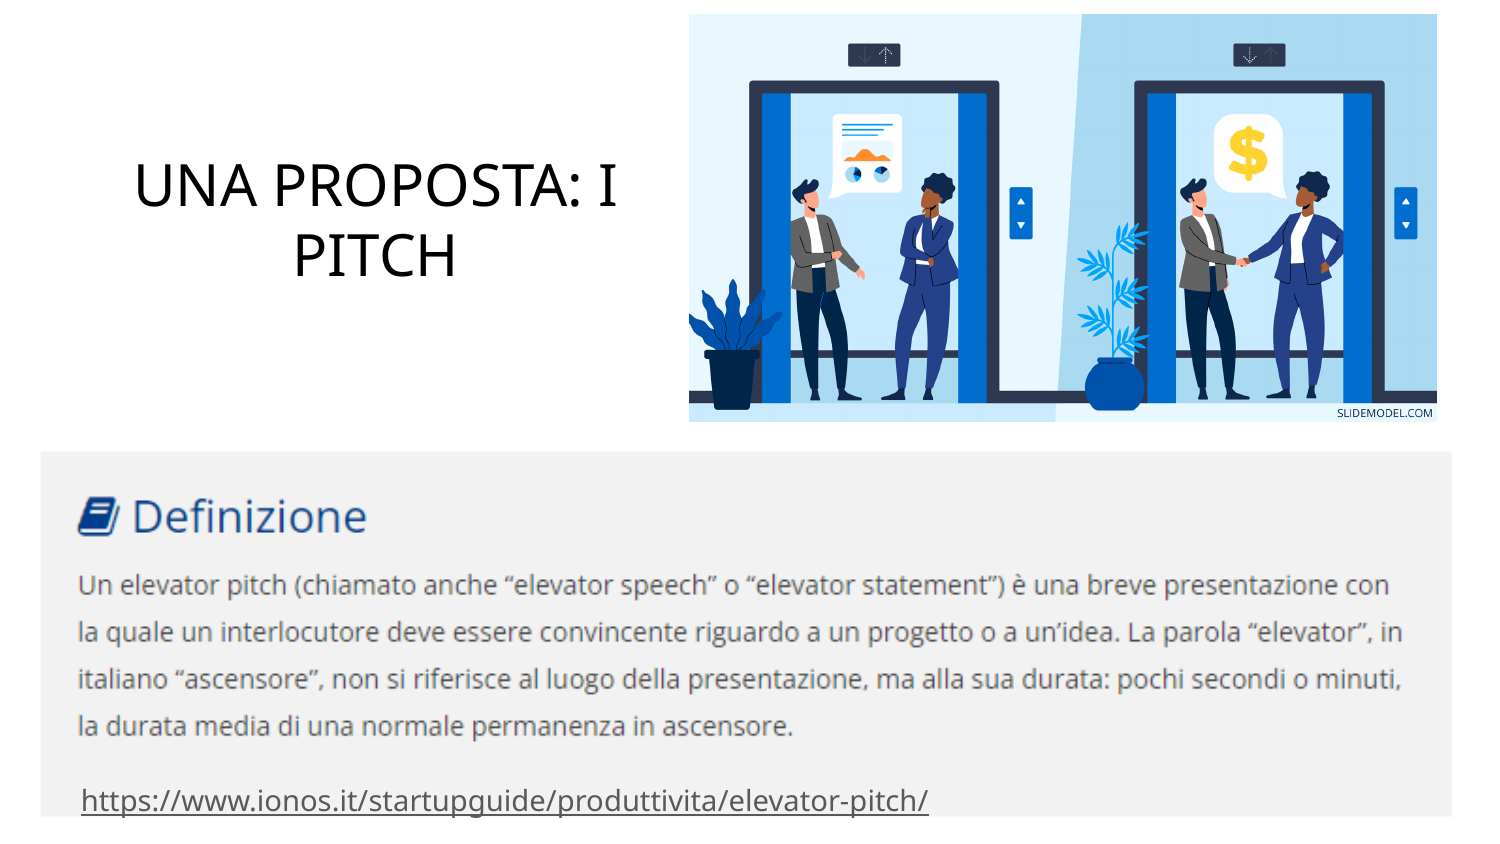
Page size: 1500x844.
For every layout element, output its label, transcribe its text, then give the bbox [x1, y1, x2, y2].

picture [689, 14, 1437, 423]
title UNA PROPOSTA: I PITCH [94, 178, 658, 258]
picture [28, 436, 1472, 835]
